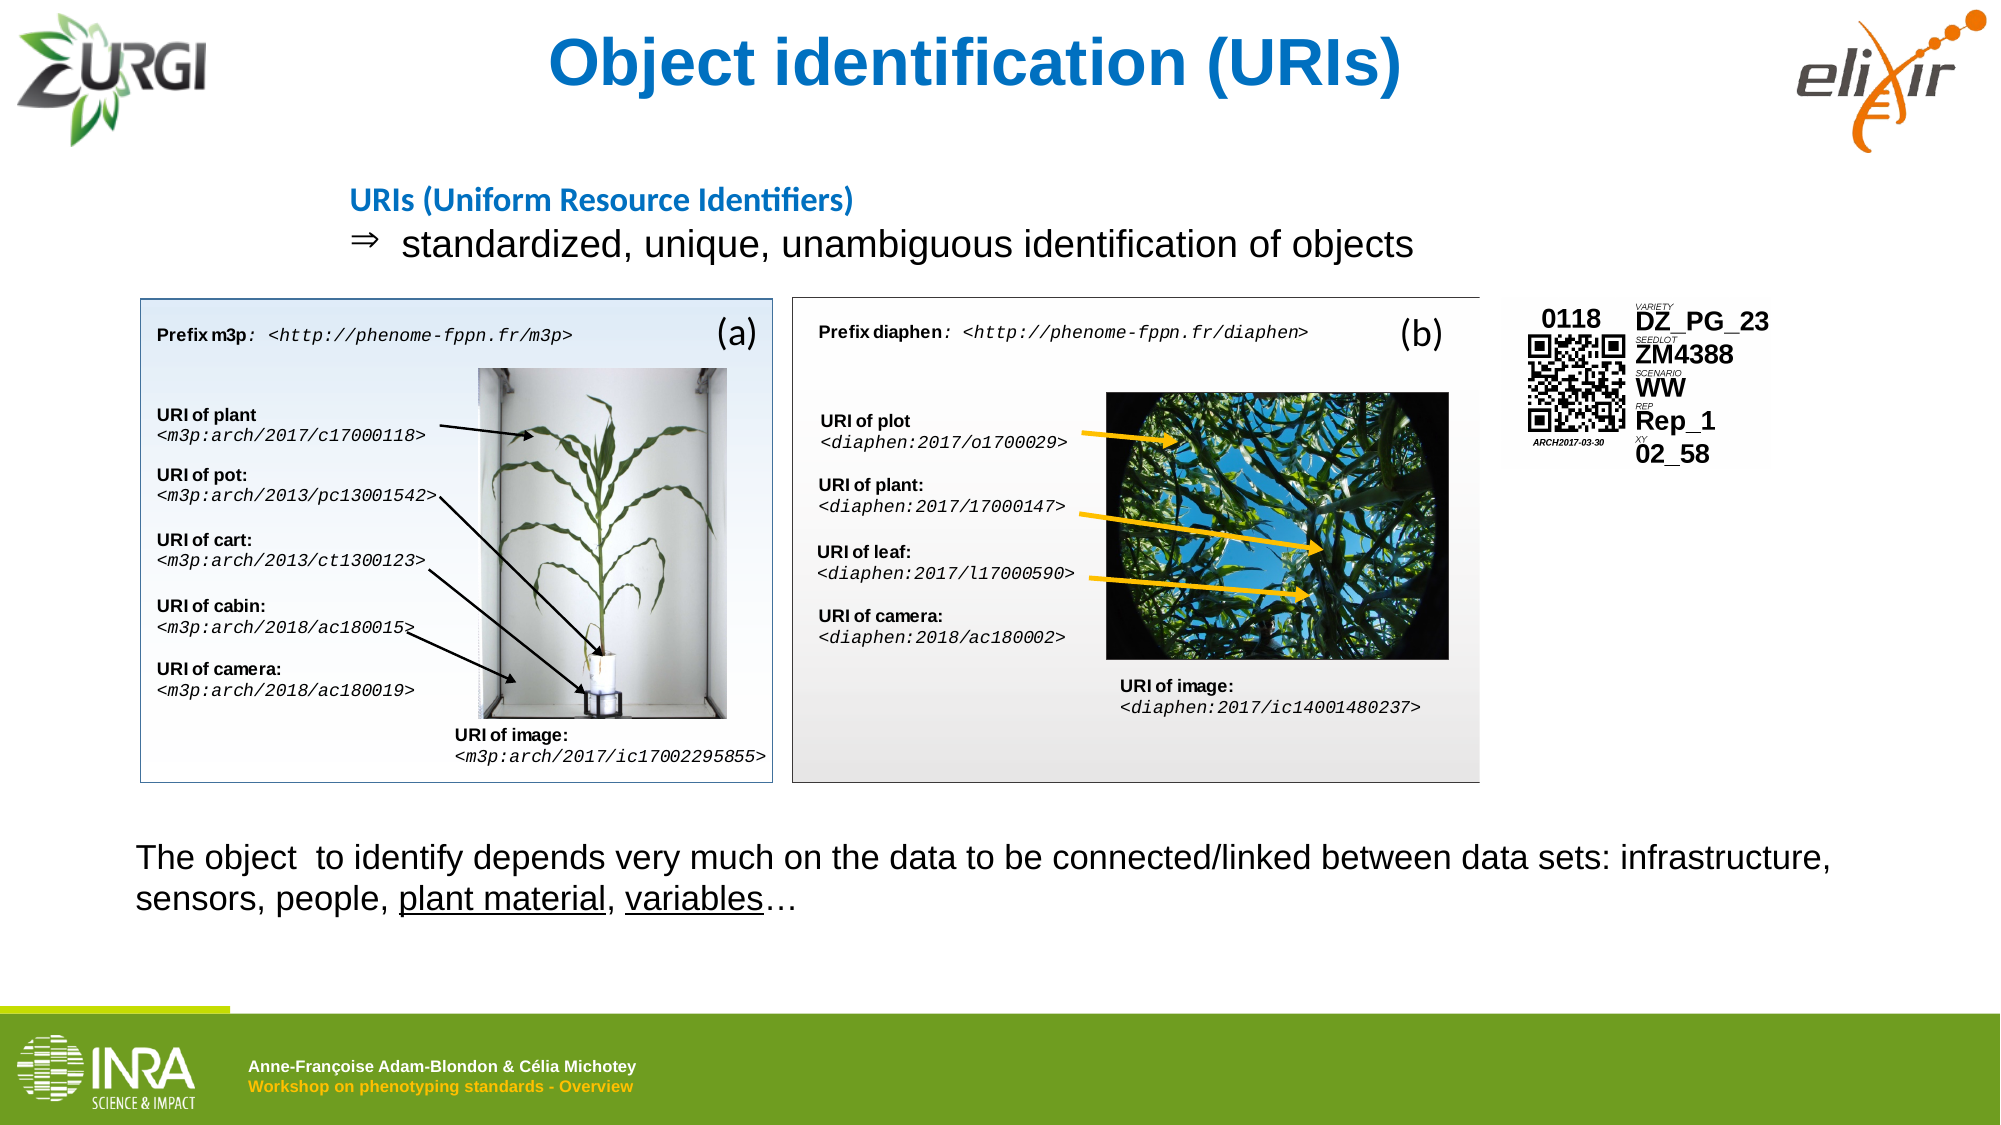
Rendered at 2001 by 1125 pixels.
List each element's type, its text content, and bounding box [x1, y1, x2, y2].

picture [139, 296, 1480, 783]
picture [1500, 296, 1772, 469]
text_box URIs (Uniform Resource Identifiers) standardized, unique, unambiguous identification of objects [334, 169, 1480, 296]
text_box Object identification (URIs) [533, 11, 1448, 117]
picture [17, 1035, 195, 1109]
picture [1796, 9, 1987, 153]
picture [17, 13, 206, 147]
text_box The object to identify depends very much on the data to be connected/linked between data sets: infrastructure, sensors, people, plant material, variables… [120, 827, 1898, 925]
